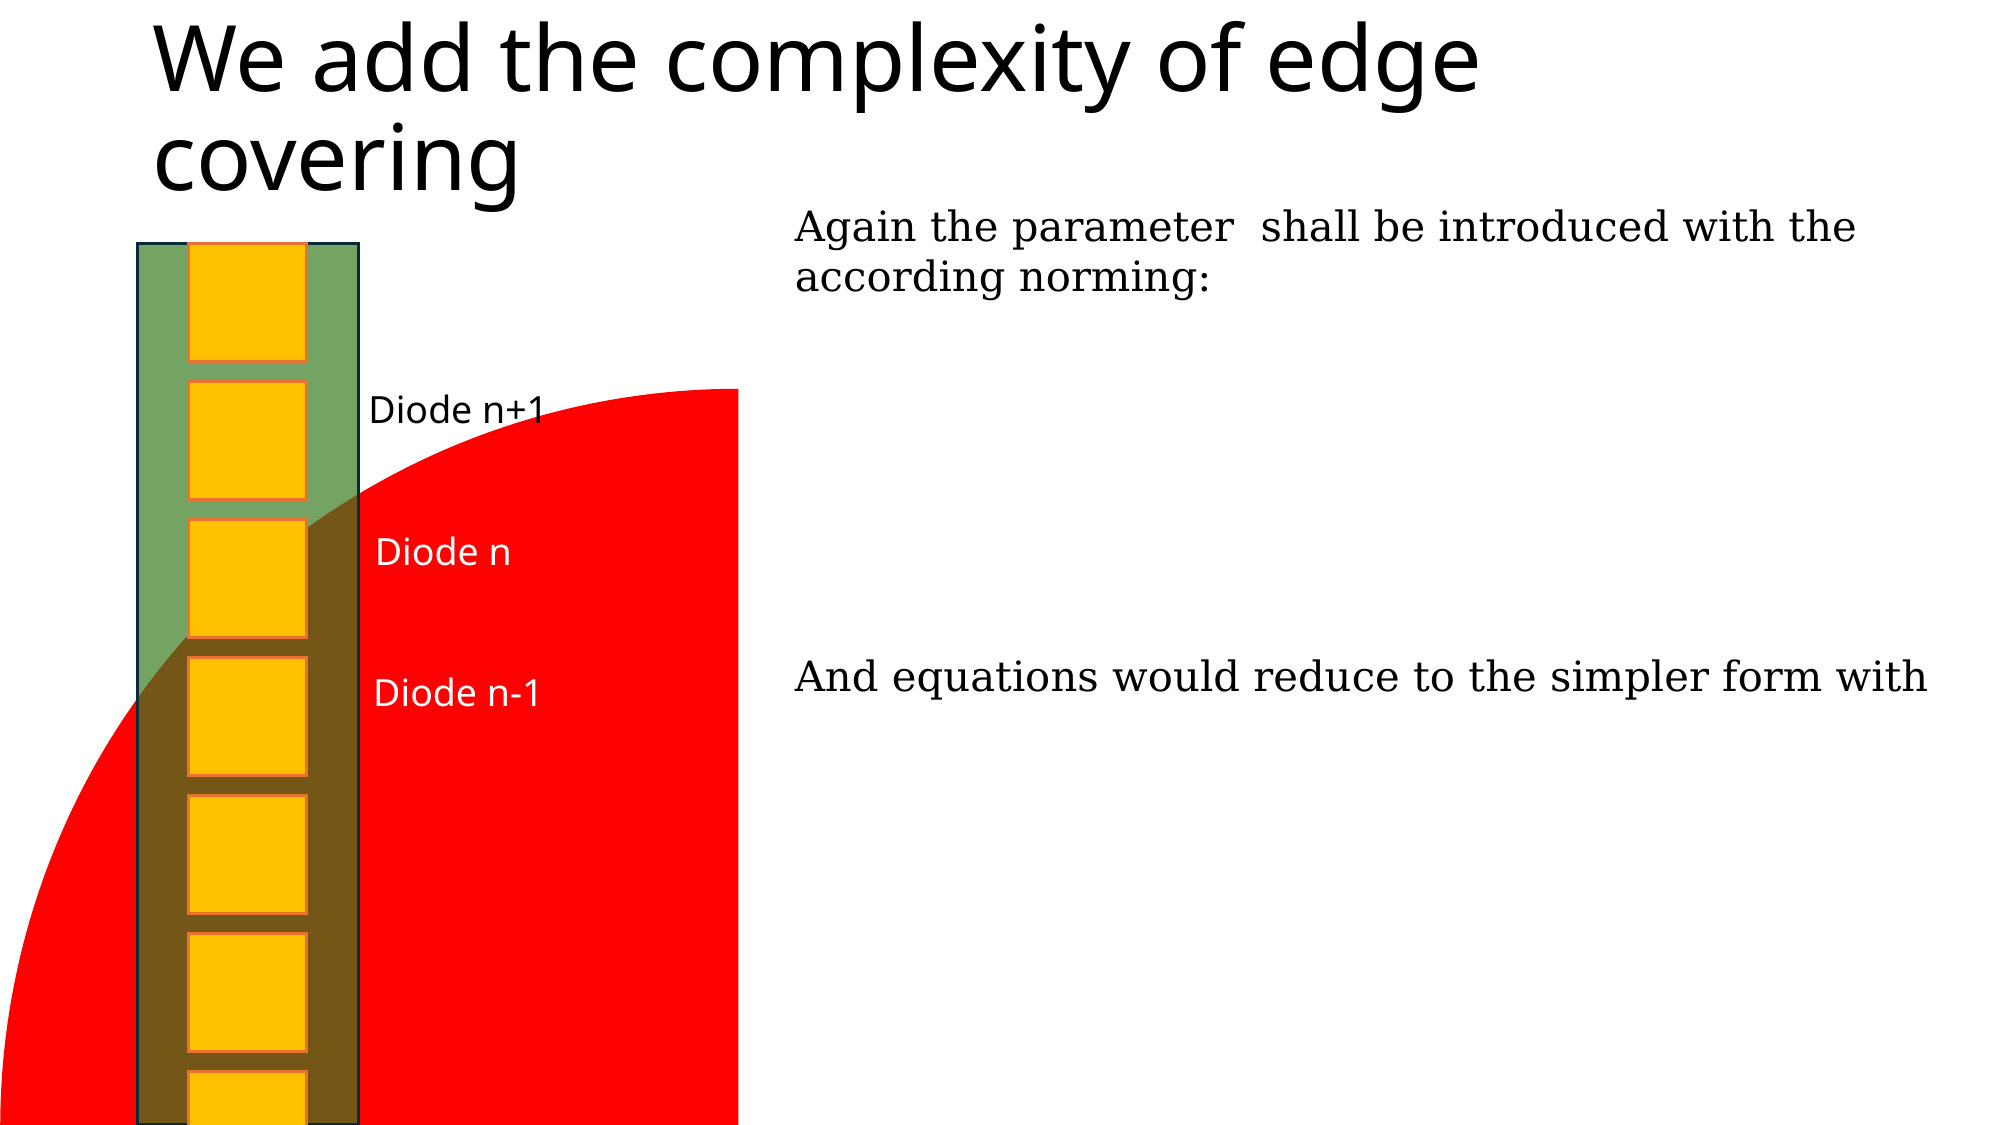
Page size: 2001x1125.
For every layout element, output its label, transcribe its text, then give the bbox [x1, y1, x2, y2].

text_box [187, 1070, 308, 1125]
text_box [187, 242, 308, 363]
text_box Diode n+1 [353, 379, 564, 439]
text_box Diode n [359, 520, 527, 580]
text_box [136, 242, 360, 1125]
text_box [187, 794, 308, 915]
text_box [187, 932, 308, 1053]
text_box [187, 518, 308, 639]
text_box [360, 387, 740, 1125]
text_box [0, 697, 136, 1125]
text_box Diode n-1 [358, 661, 559, 722]
text_box [187, 380, 308, 501]
text_box [187, 656, 308, 777]
